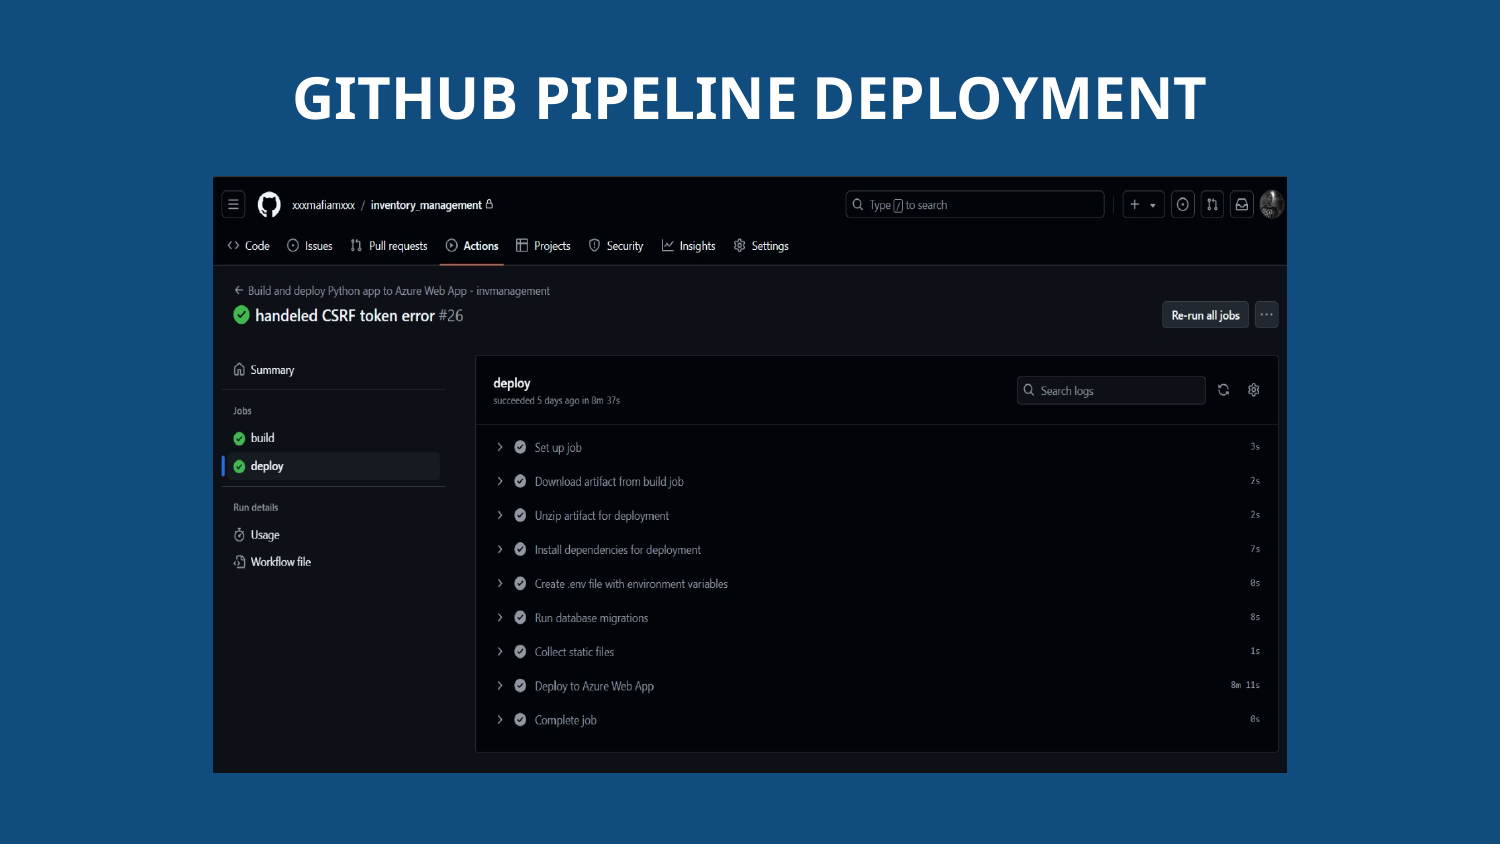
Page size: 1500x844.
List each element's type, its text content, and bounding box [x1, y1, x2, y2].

title Github Pipeline Deployment [118, 46, 1382, 141]
picture [213, 176, 1287, 773]
